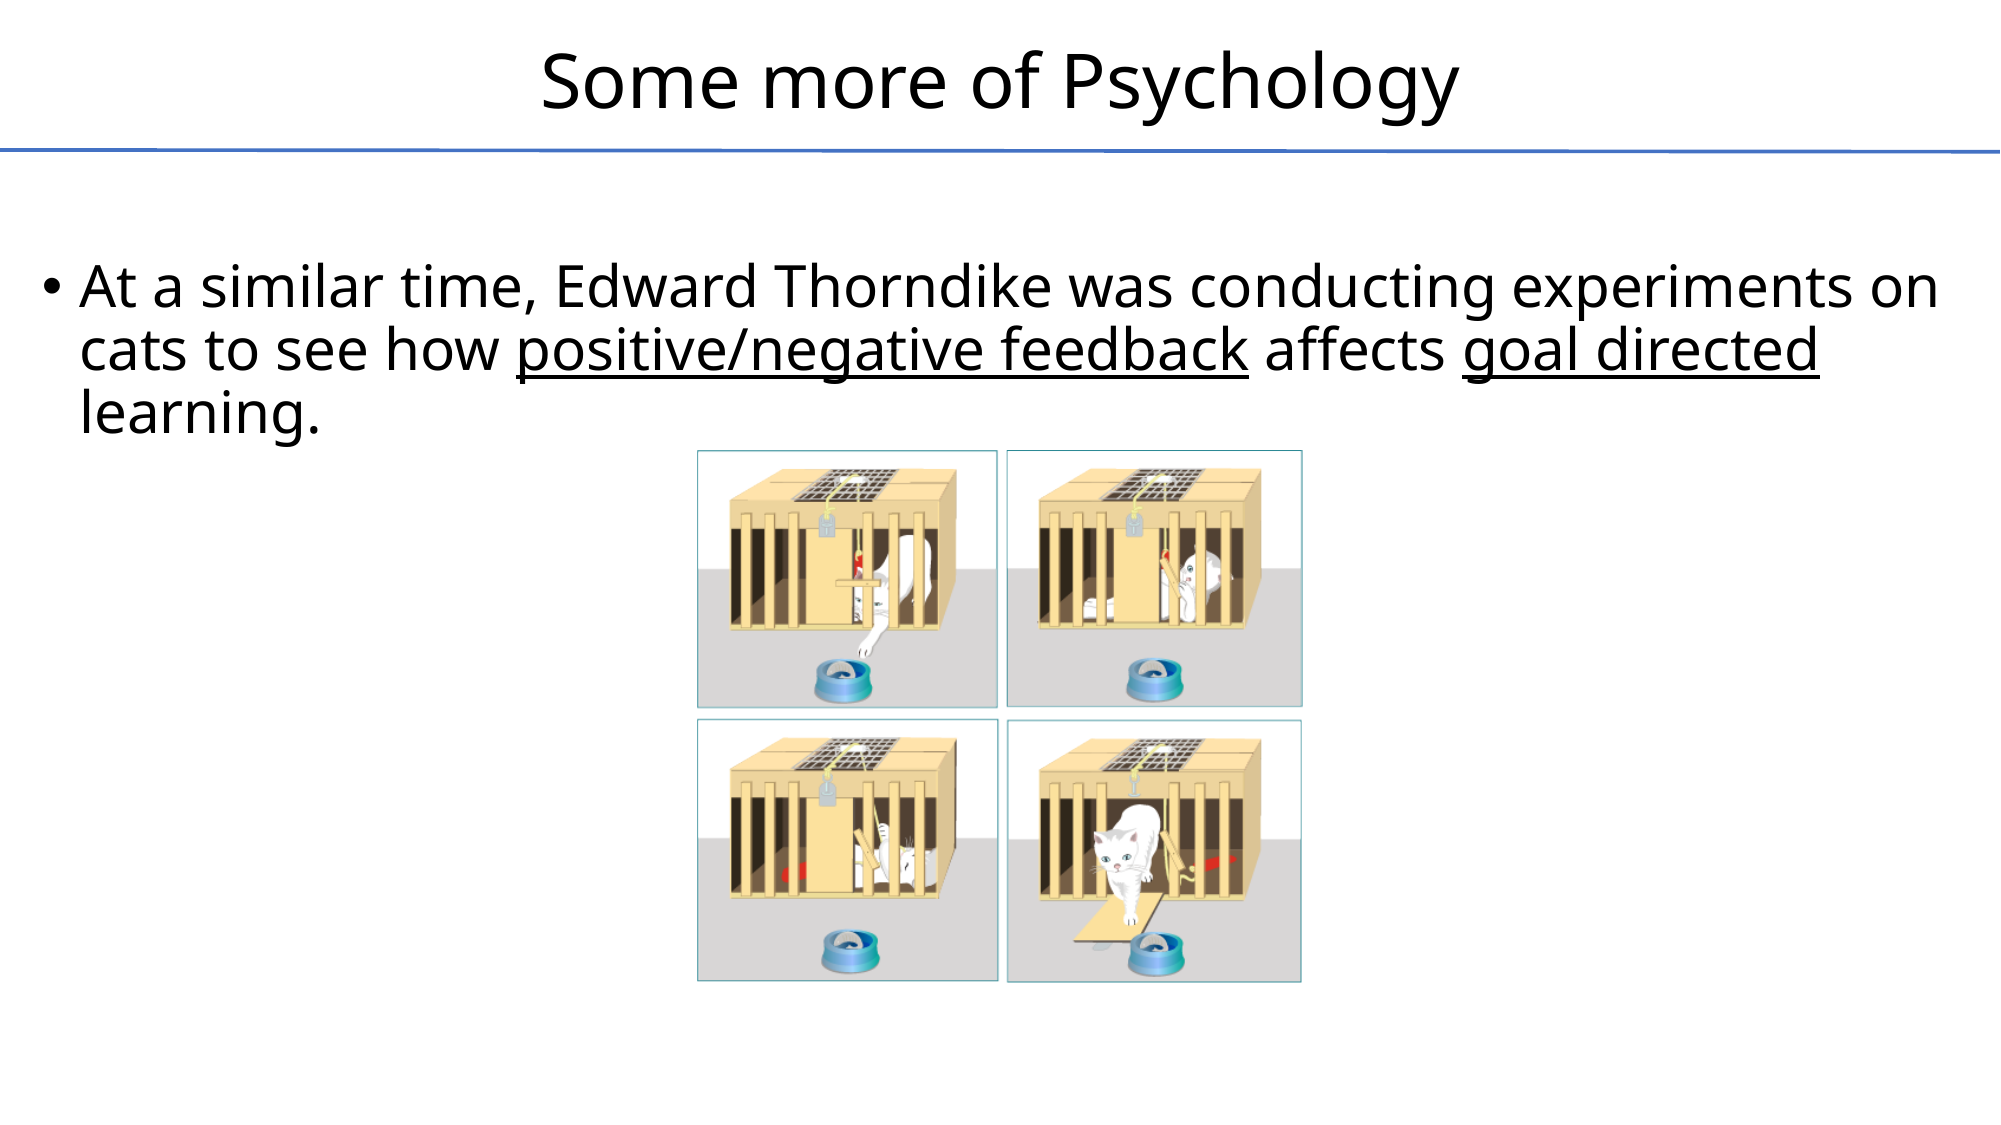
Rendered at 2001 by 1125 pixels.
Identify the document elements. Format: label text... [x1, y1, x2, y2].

text_box At a similar time, Edward Thorndike was conducting experiments on cats to see how positive/negative feedback affects goal directed learning. [27, 249, 1985, 1061]
title Some more of Psychology [406, 0, 1593, 173]
picture [696, 450, 1303, 985]
